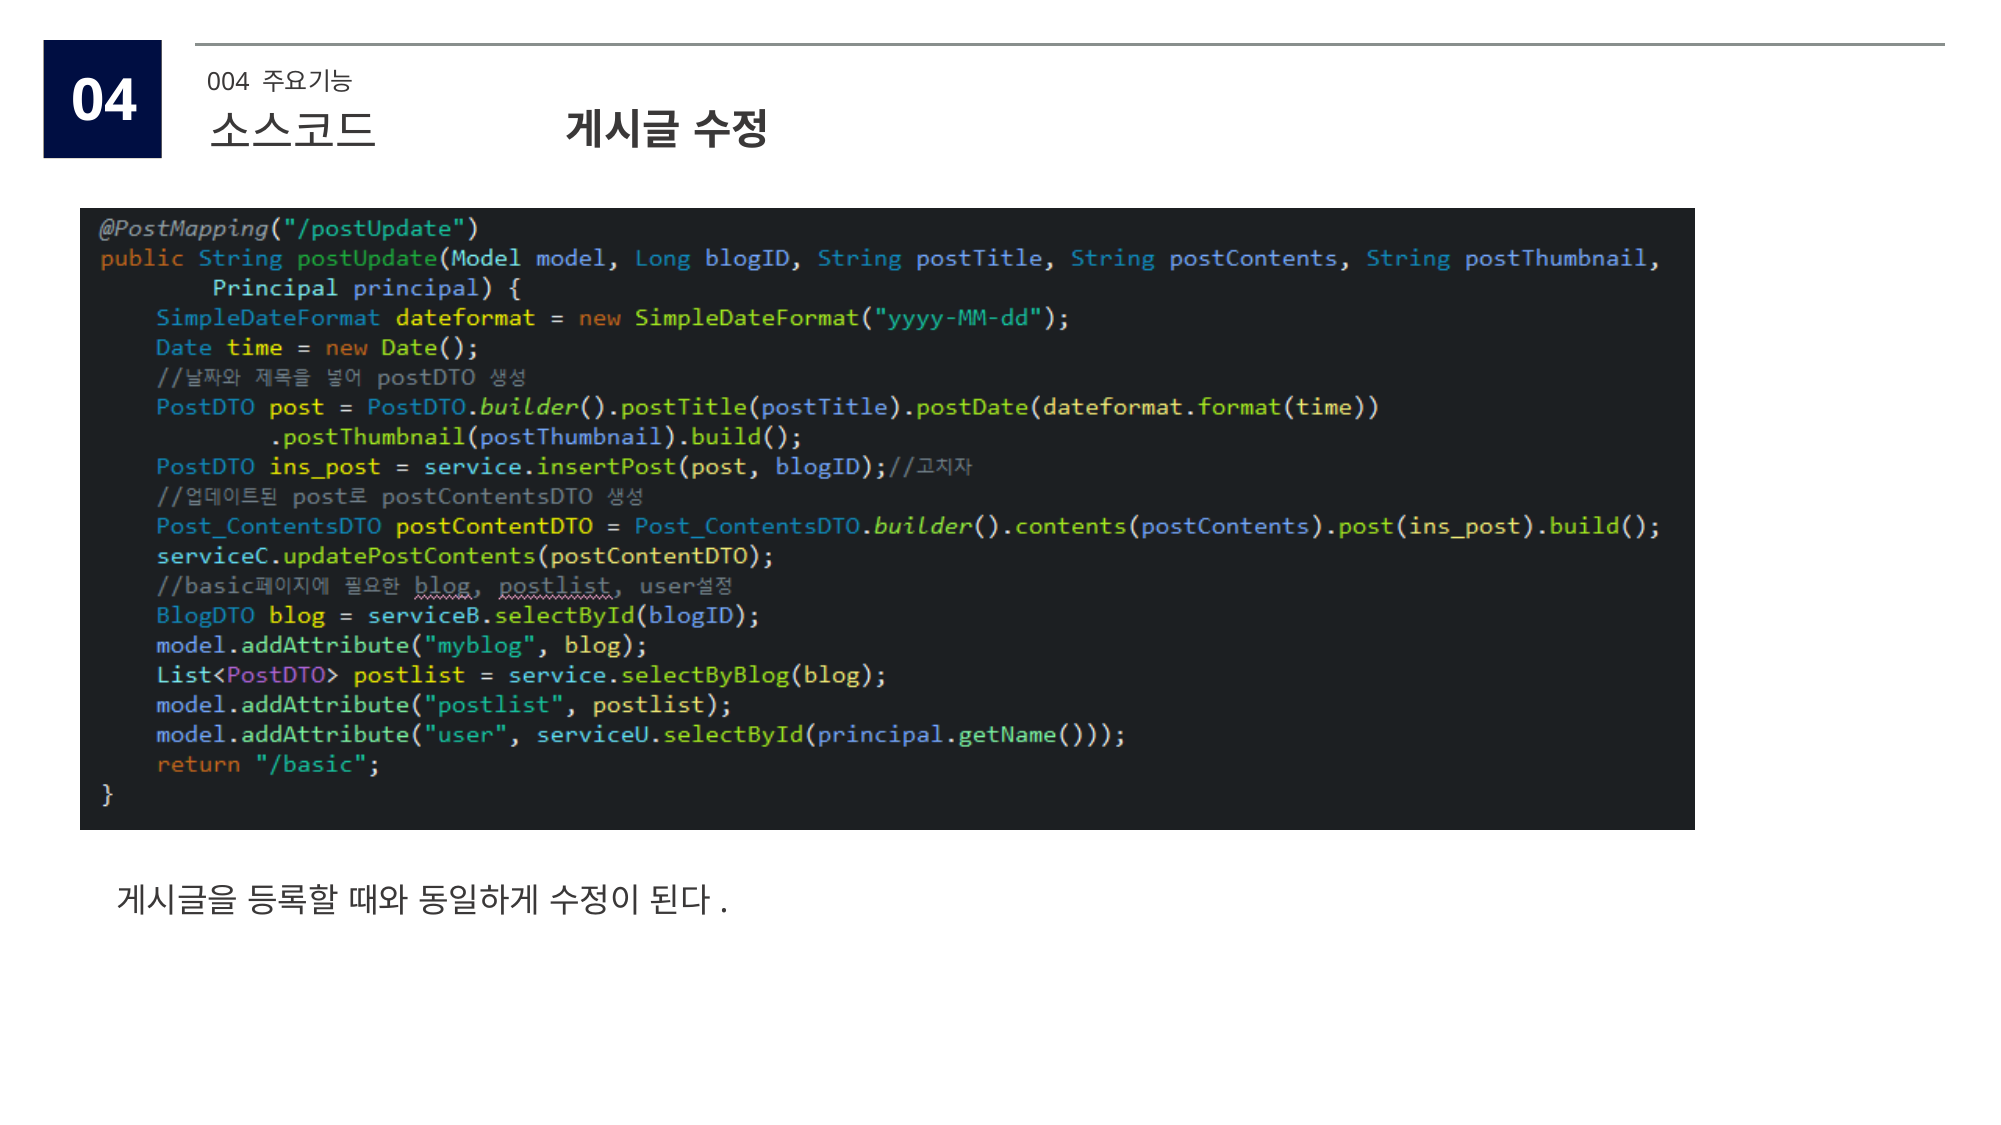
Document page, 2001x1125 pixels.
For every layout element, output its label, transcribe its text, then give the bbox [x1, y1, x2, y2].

text_box [42, 39, 163, 159]
text_box 게시글 수정 [550, 95, 785, 161]
text_box 04 [45, 55, 164, 140]
picture [80, 208, 1695, 830]
text_box 게시글을 등록할 때와 동일하게 수정이 된다. [101, 871, 884, 927]
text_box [194, 57, 392, 167]
